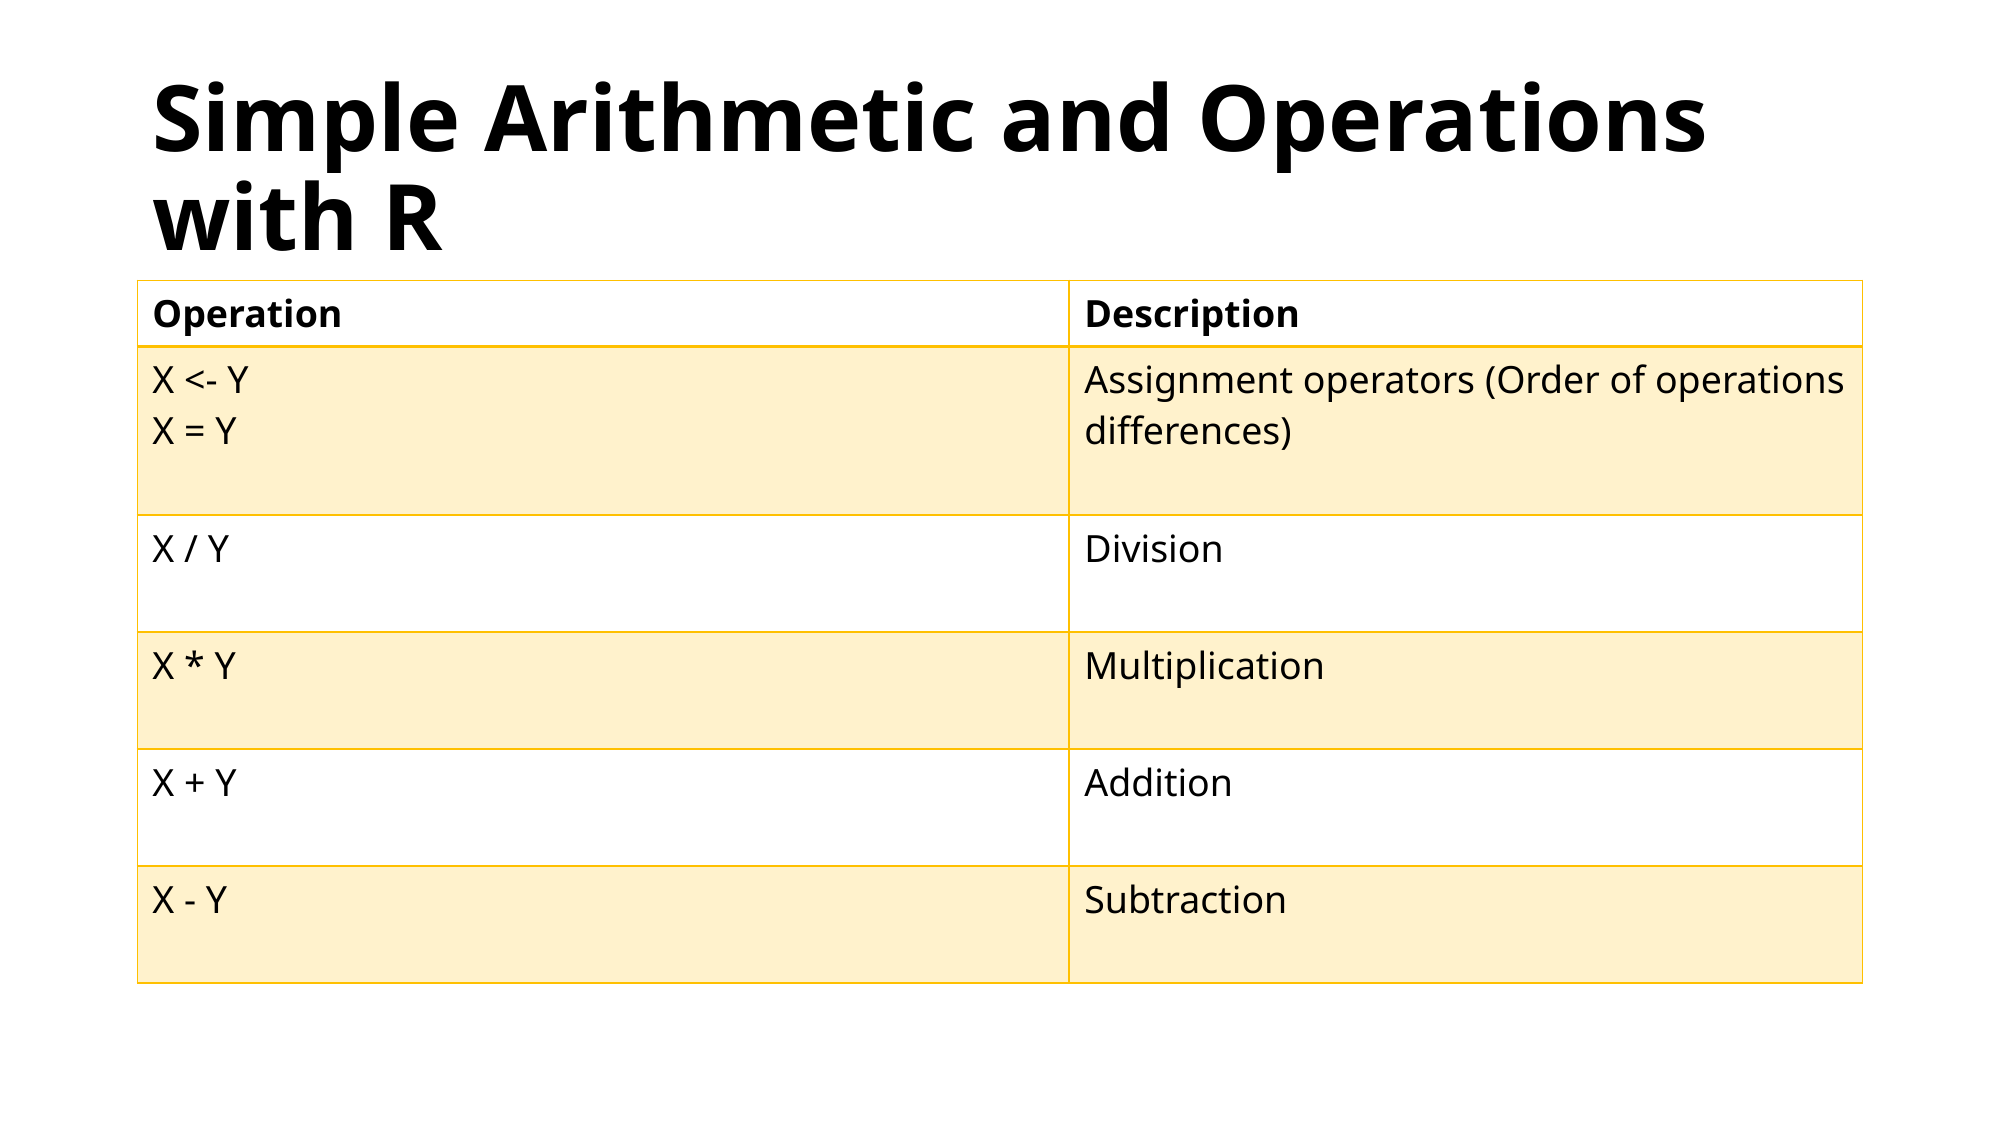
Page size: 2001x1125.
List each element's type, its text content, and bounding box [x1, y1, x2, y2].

table_header Description [1070, 281, 1862, 345]
table_cell X + Y [138, 750, 1068, 865]
table_cell X - Y [138, 867, 1068, 982]
table_cell Division [1070, 516, 1862, 631]
table_cell X <- Y X = Y [138, 348, 1068, 514]
table_cell Assignment operators (Order of operations differences) [1070, 348, 1862, 514]
table_cell Addition [1070, 750, 1862, 865]
title Simple Arithmetic and Operations with R [137, 63, 1863, 280]
table_cell Multiplication [1070, 633, 1862, 748]
table_cell X / Y [138, 516, 1068, 631]
table_cell Subtraction [1070, 867, 1862, 982]
table_cell X * Y [138, 633, 1068, 748]
table_header Operation [138, 281, 1068, 345]
